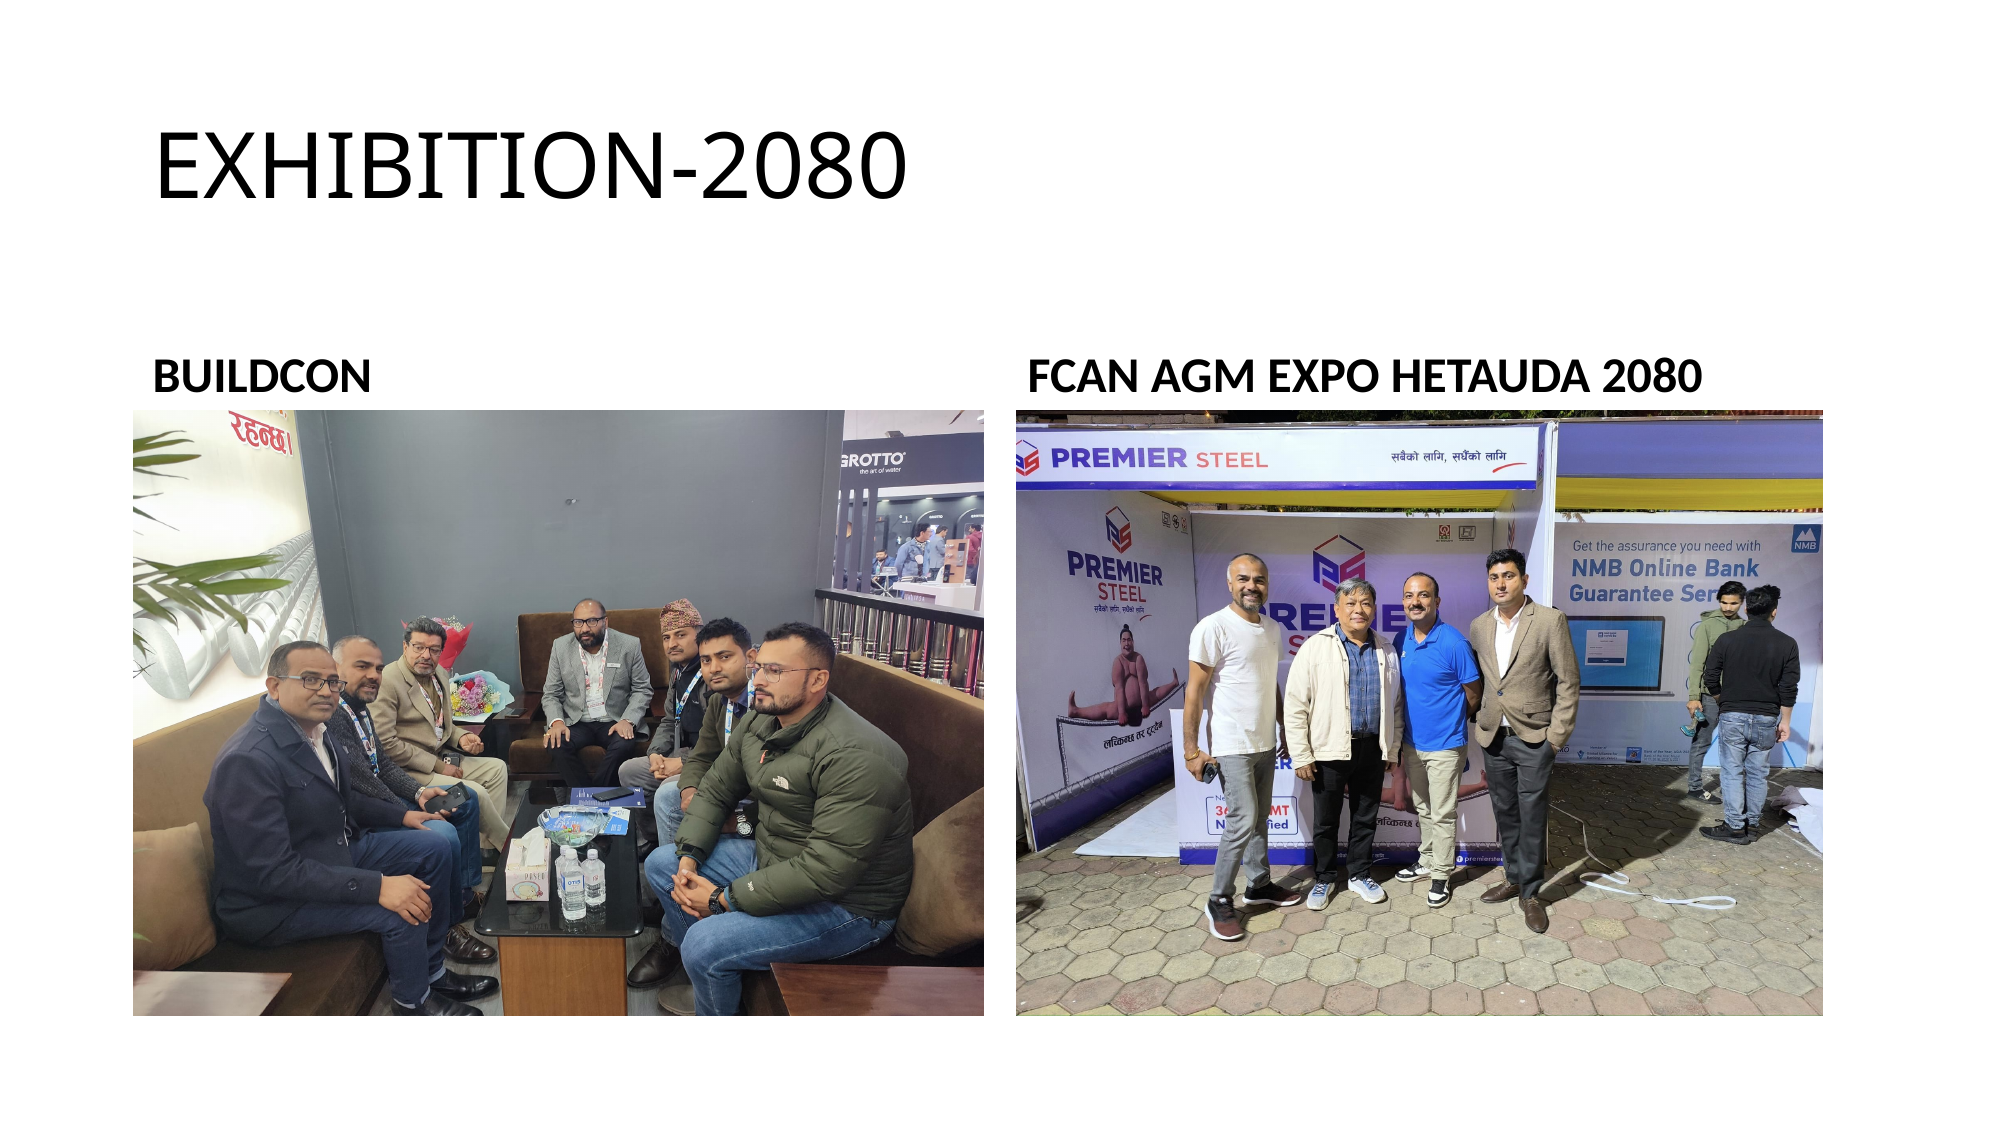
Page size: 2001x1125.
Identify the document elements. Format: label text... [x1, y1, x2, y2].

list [1016, 410, 1823, 1016]
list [133, 410, 984, 1016]
title EXHIBITION-2080 [137, 59, 1863, 278]
list BUILDCON [137, 275, 984, 410]
list FCAN AGM EXPO HETAUDA 2080 [1012, 275, 1863, 411]
